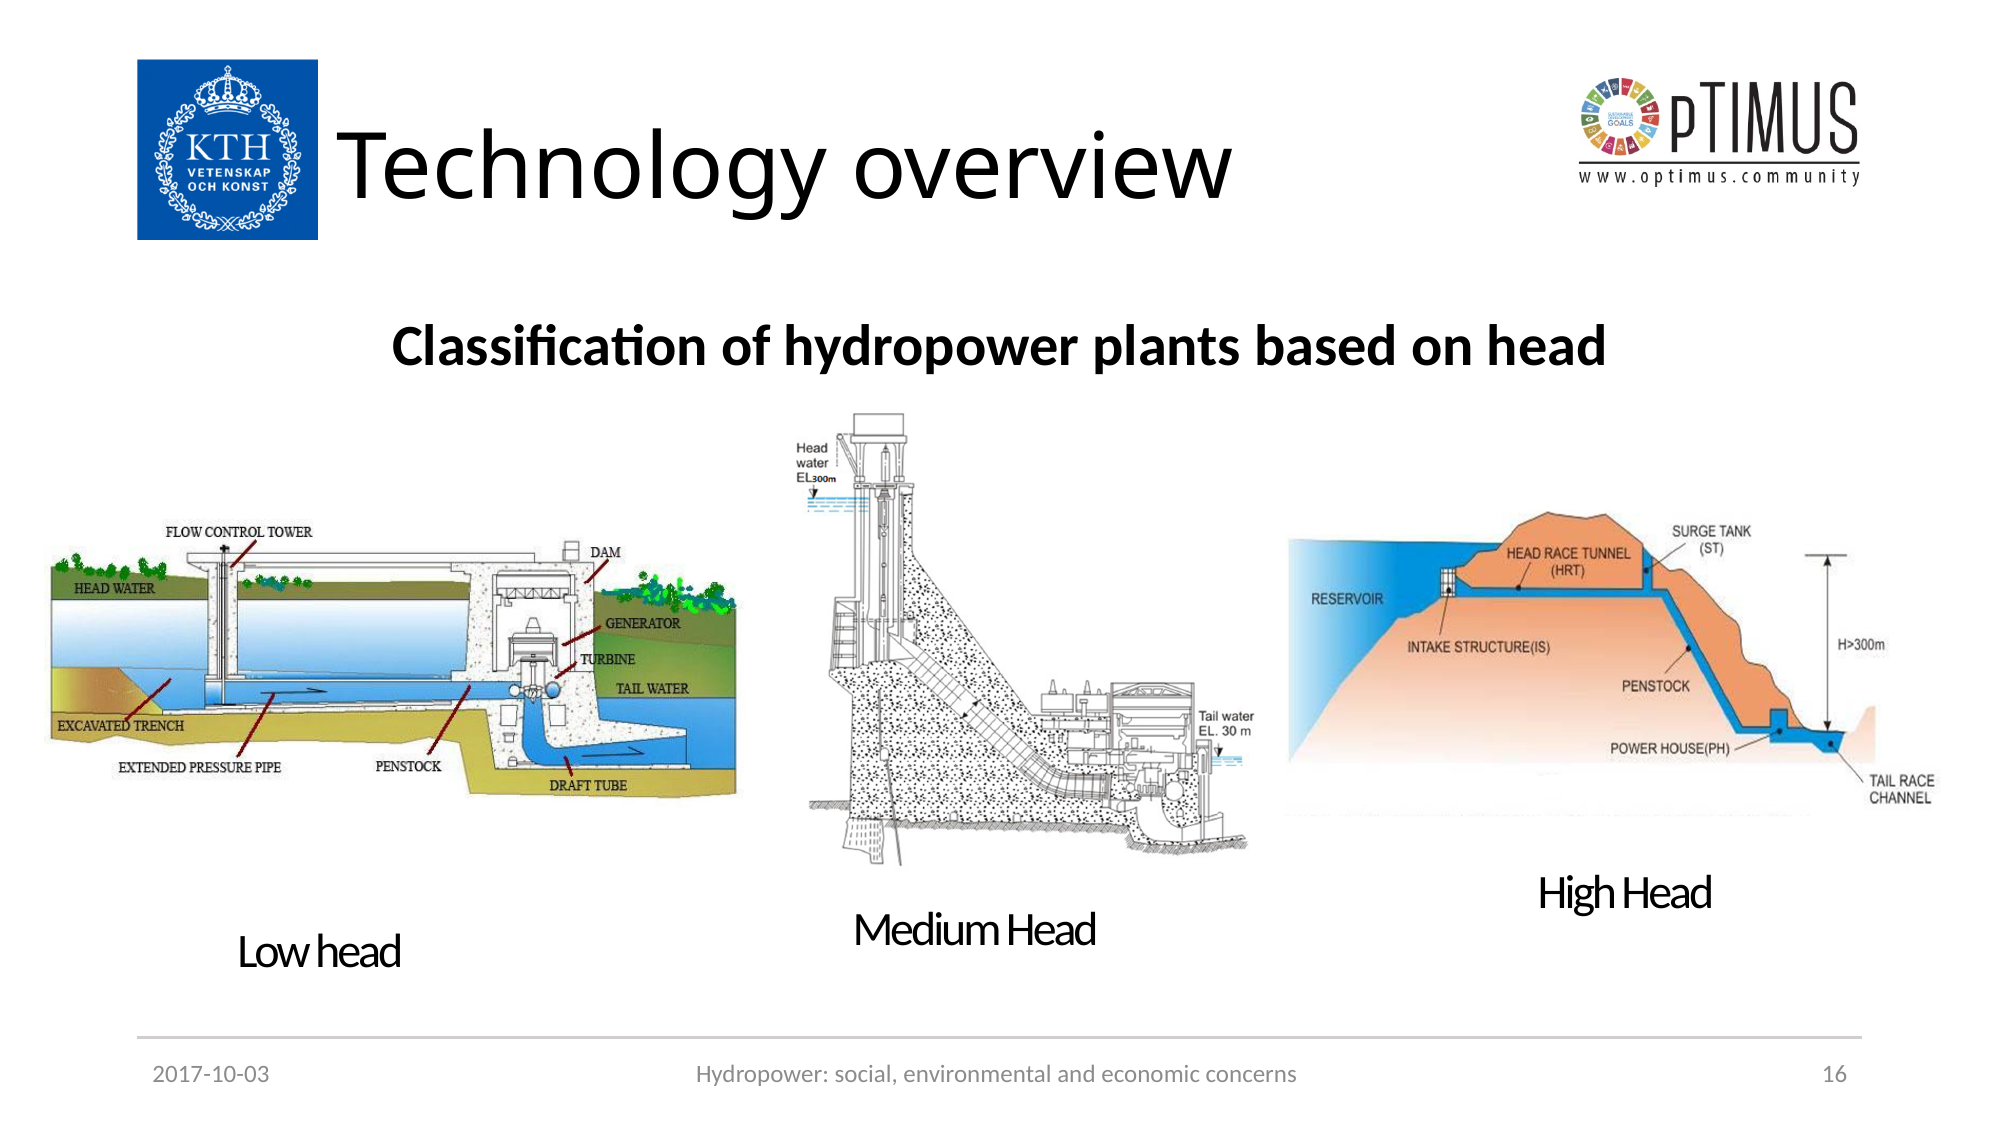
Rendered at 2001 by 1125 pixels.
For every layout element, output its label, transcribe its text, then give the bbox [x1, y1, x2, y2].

text_box High Head [1447, 860, 1956, 920]
list Classification of hydropower plants based on head [137, 307, 1863, 1015]
picture [1285, 510, 1948, 825]
picture [137, 59, 318, 240]
picture [1558, 68, 1878, 194]
picture [44, 510, 747, 813]
footer Hydropower: social, environmental and economic concerns [662, 1042, 1338, 1103]
text_box Low head [154, 919, 663, 978]
picture [791, 406, 1271, 873]
slide_number 16 [1412, 1042, 1863, 1103]
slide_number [137, 1042, 588, 1103]
text_box Medium Head [762, 897, 1271, 956]
title Technology overview [320, 59, 1863, 278]
